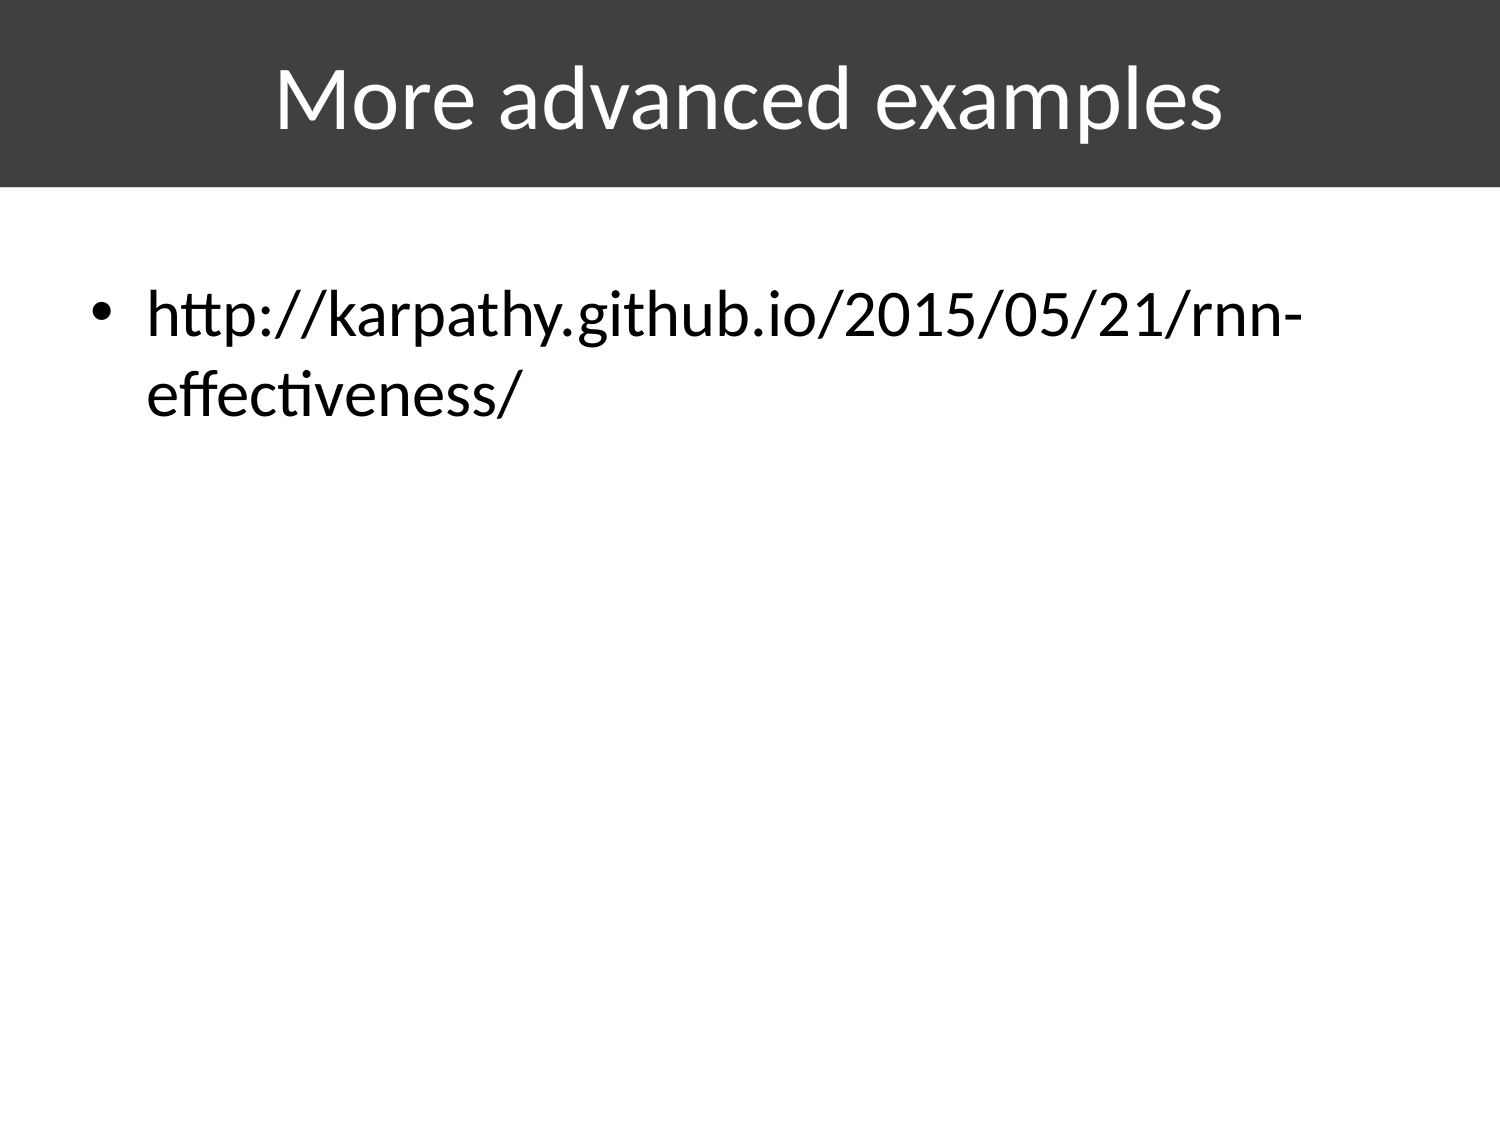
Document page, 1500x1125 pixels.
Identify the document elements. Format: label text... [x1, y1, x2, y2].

title More advanced examples [0, 0, 1500, 188]
list http://karpathy.github.io/2015/05/21/rnn-effectiveness/ [75, 262, 1425, 1005]
